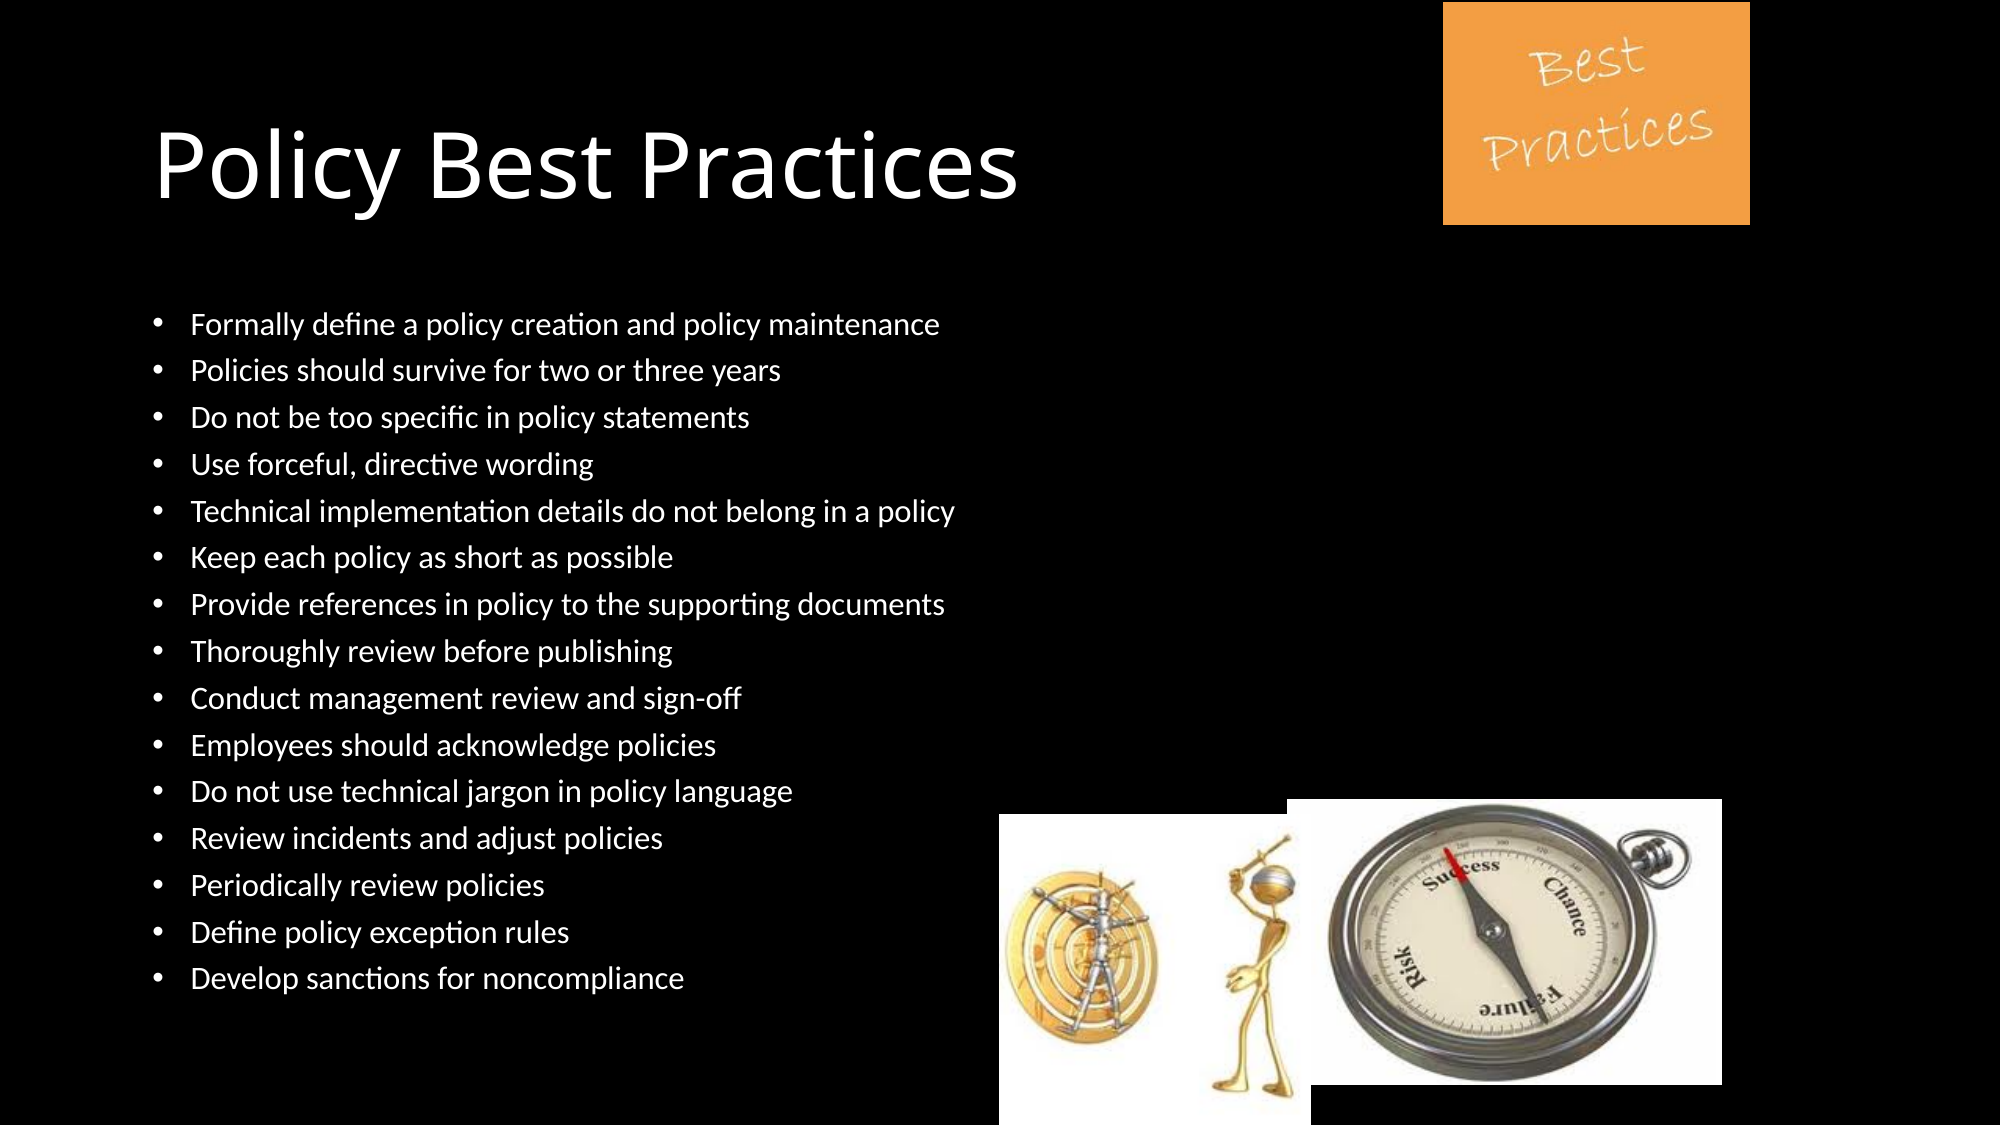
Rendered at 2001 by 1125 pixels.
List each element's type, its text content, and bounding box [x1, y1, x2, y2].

picture [999, 799, 1722, 1125]
title Policy Best Practices [137, 59, 1863, 278]
list Formally define a policy creation and policy maintenance Policies should survive for two or three years Do not be too specific in policy statements Use forceful, directive wording Technical implementation details do not belong in a policy Keep each policy as short as possible Provide references in policy to the supporting documents Thoroughly review before publishing Conduct management review and sign-off Employees should acknowledge policies Do not use technical jargon in policy language Review incidents and adjust policies Periodically review policies Define policy exception rules Develop sanctions for noncompliance [137, 299, 1863, 1014]
picture [1443, 2, 1750, 225]
